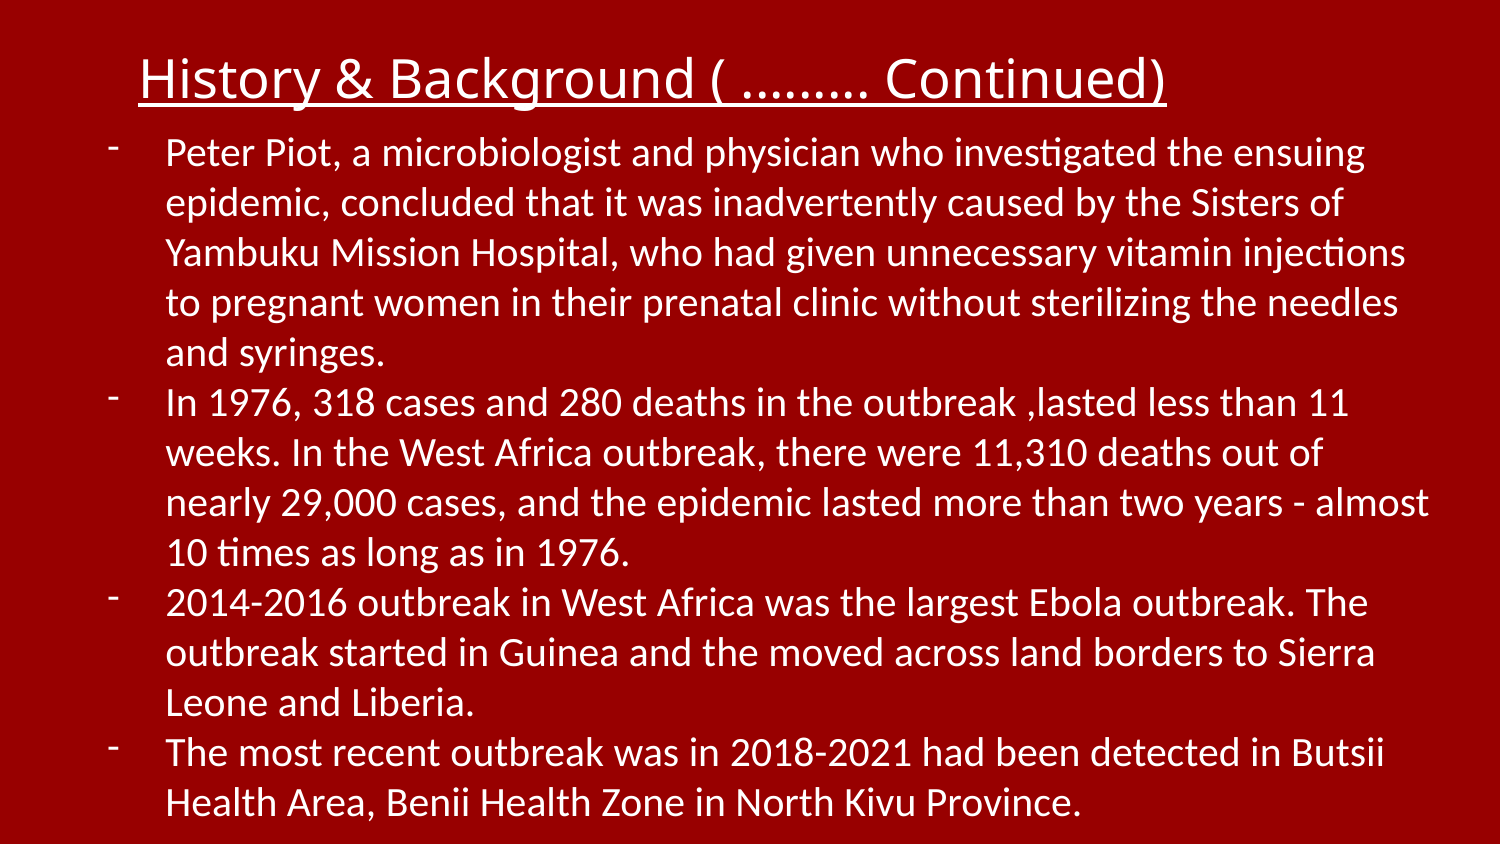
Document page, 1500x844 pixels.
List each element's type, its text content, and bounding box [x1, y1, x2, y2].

text_box History & Background ( ......... Continued) [123, 29, 1328, 125]
text_box Peter Piot, a microbiologist and physician who investigated the ensuing epidemic, concluded that it was inadvertently caused by the Sisters of Yambuku Mission Hospital, who had given unnecessary vitamin injections to pregnant women in their prenatal clinic without sterilizing the needles and syringes. In 1976, 318 cases and 280 deaths in the outbreak ,lasted less than 11 weeks. In the West Africa outbreak, there were 11,310 deaths out of nearly 29,000 cases, and the epidemic lasted more than two years - almost 10 times as long as in 1976. 2014-2016 outbreak in West Africa was the largest Ebola outbreak. The outbreak started in Guinea and the moved across land borders to Sierra Leone and Liberia. The most recent outbreak was in 2018-2021 had been detected in Butsii Health Area, Benii Health Zone in North Kivu Province. [75, 109, 1448, 844]
